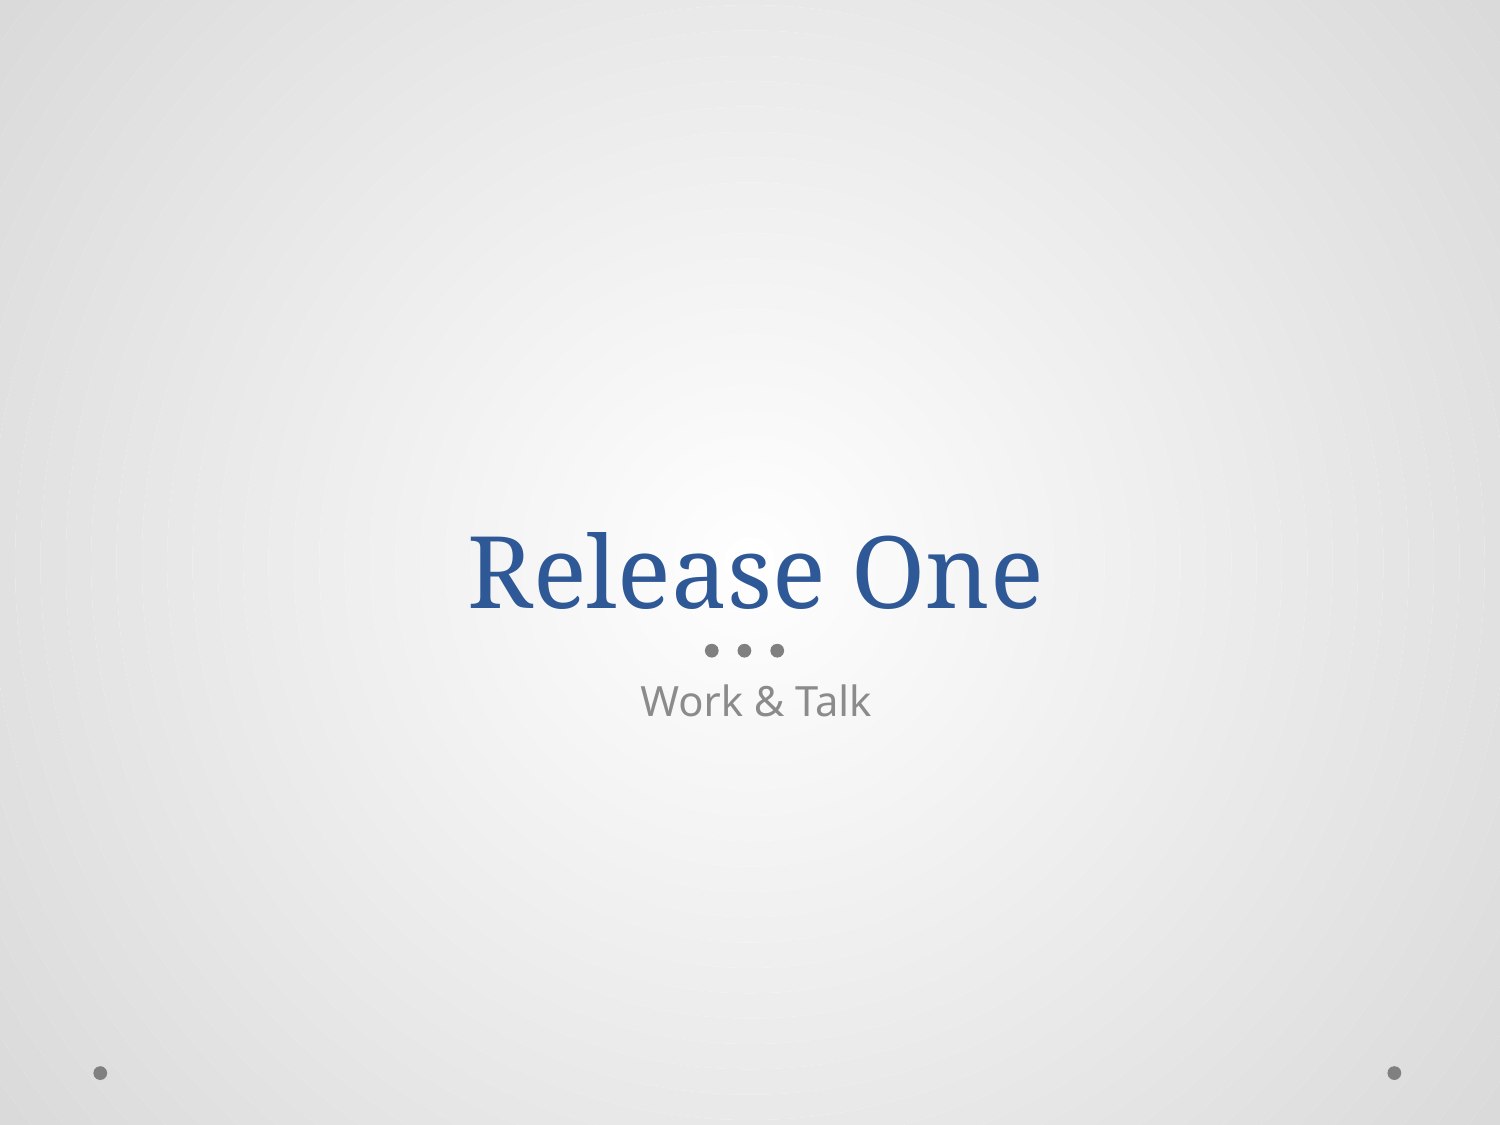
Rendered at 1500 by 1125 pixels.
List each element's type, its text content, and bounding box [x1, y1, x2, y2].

title Release One [118, 224, 1394, 636]
list Work & Talk [118, 667, 1394, 854]
